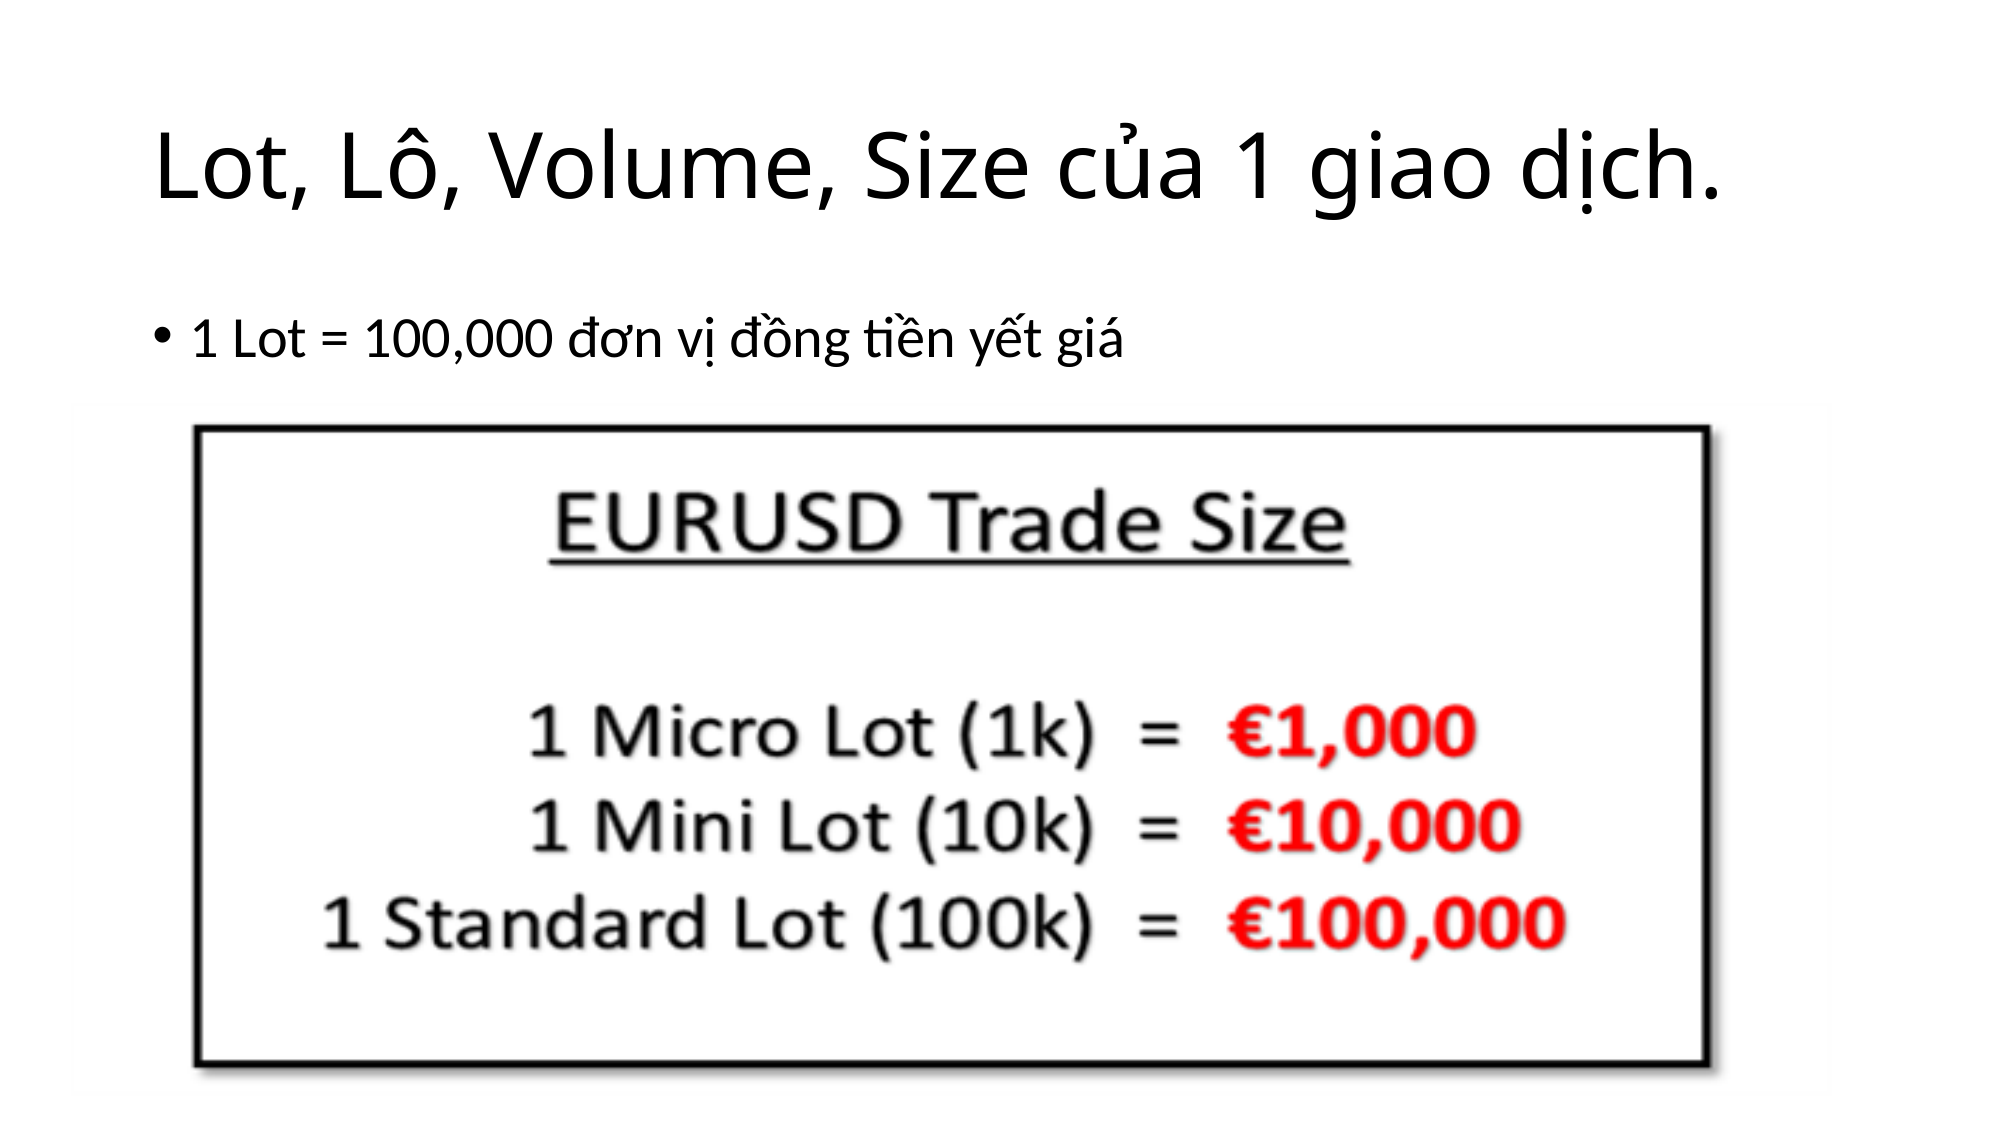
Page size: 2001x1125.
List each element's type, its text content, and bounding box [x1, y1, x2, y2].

title Lot, Lô, Volume, Size của 1 giao dịch. [137, 59, 1863, 278]
picture [71, 403, 1832, 1096]
list 1 Lot = 100,000 đơn vị đồng tiền yết giá [137, 299, 1230, 403]
